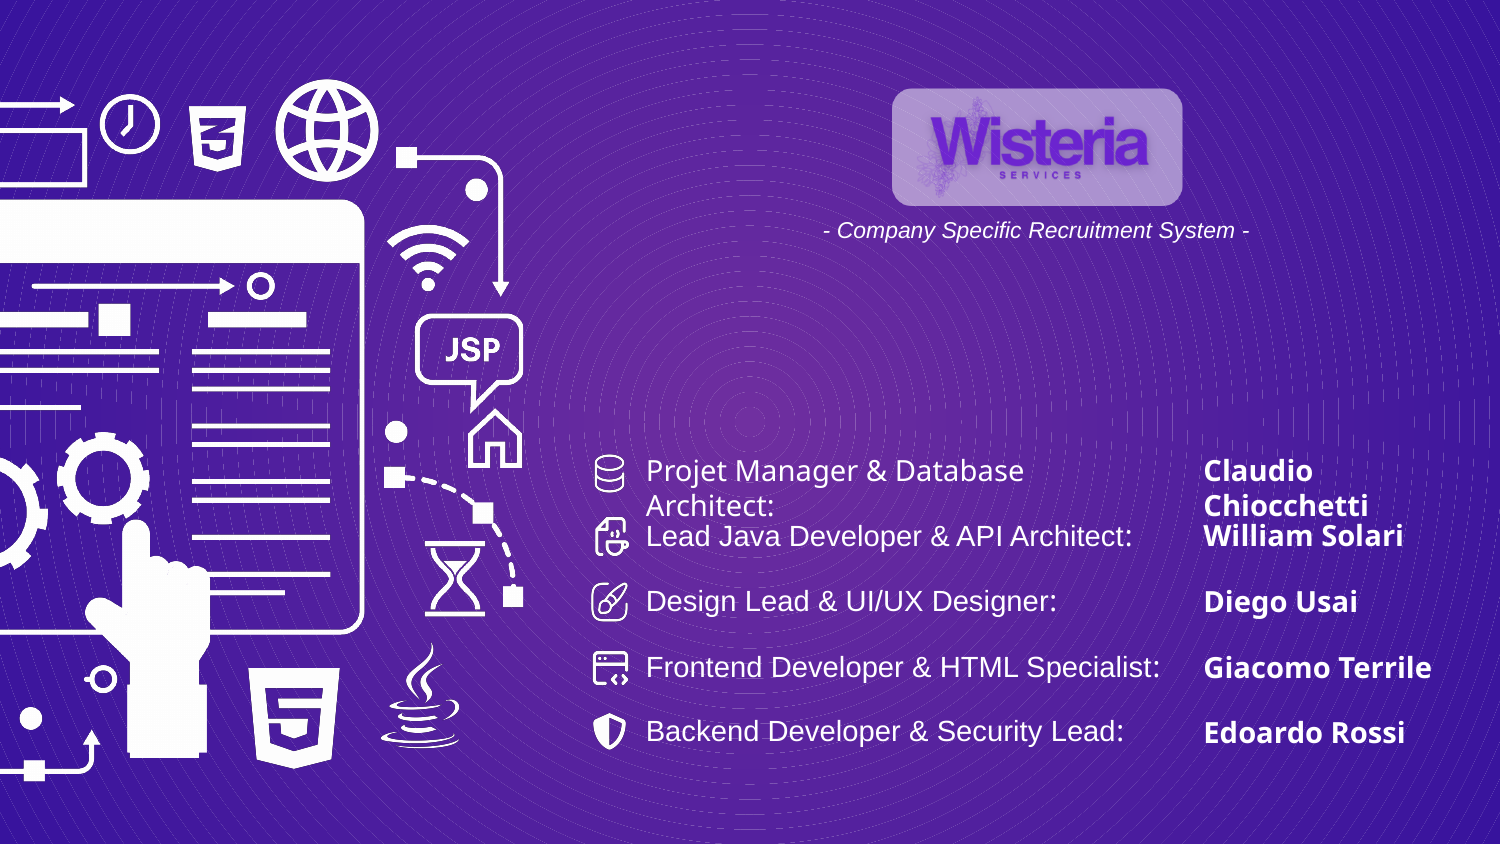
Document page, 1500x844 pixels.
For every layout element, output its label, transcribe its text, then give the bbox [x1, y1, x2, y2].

picture [882, 85, 1190, 209]
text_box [0, 61, 524, 782]
text_box - Company Specific Recruitment System - [696, 208, 1377, 251]
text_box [589, 444, 1483, 767]
